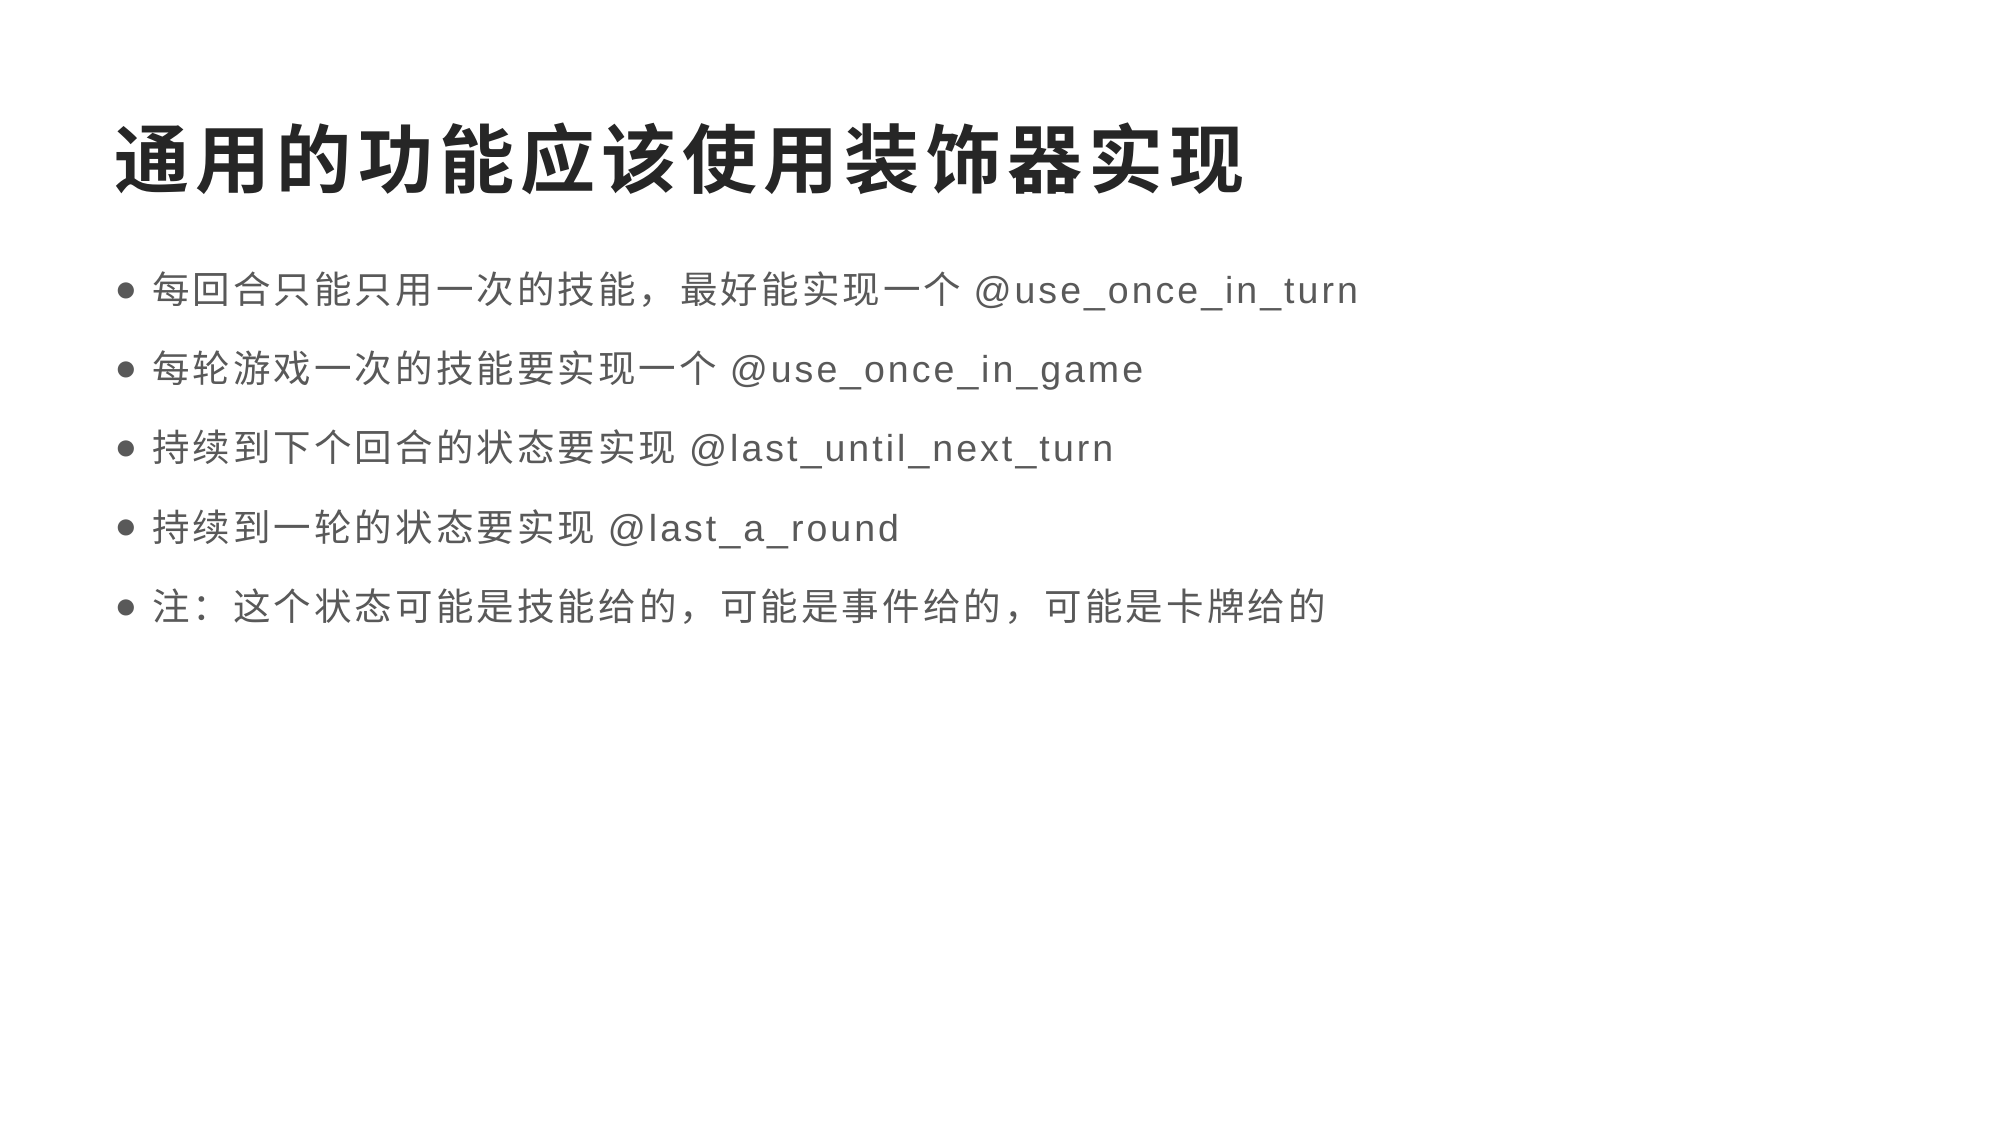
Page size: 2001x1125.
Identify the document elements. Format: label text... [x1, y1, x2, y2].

list 每回合只能只用一次的技能，最好能实现一个@use_once_in_turn 每轮游戏一次的技能要实现一个@use_once_in_game 持续到下个回合的状态要实现@last_until_next_turn 持续到一轮的状态要实现@last_a_round 注：这个状态可能是技能给的，可能是事件给的，可能是卡牌给的 [99, 244, 1900, 1026]
title 通用的功能应该使用装饰器实现 [99, 99, 1900, 216]
